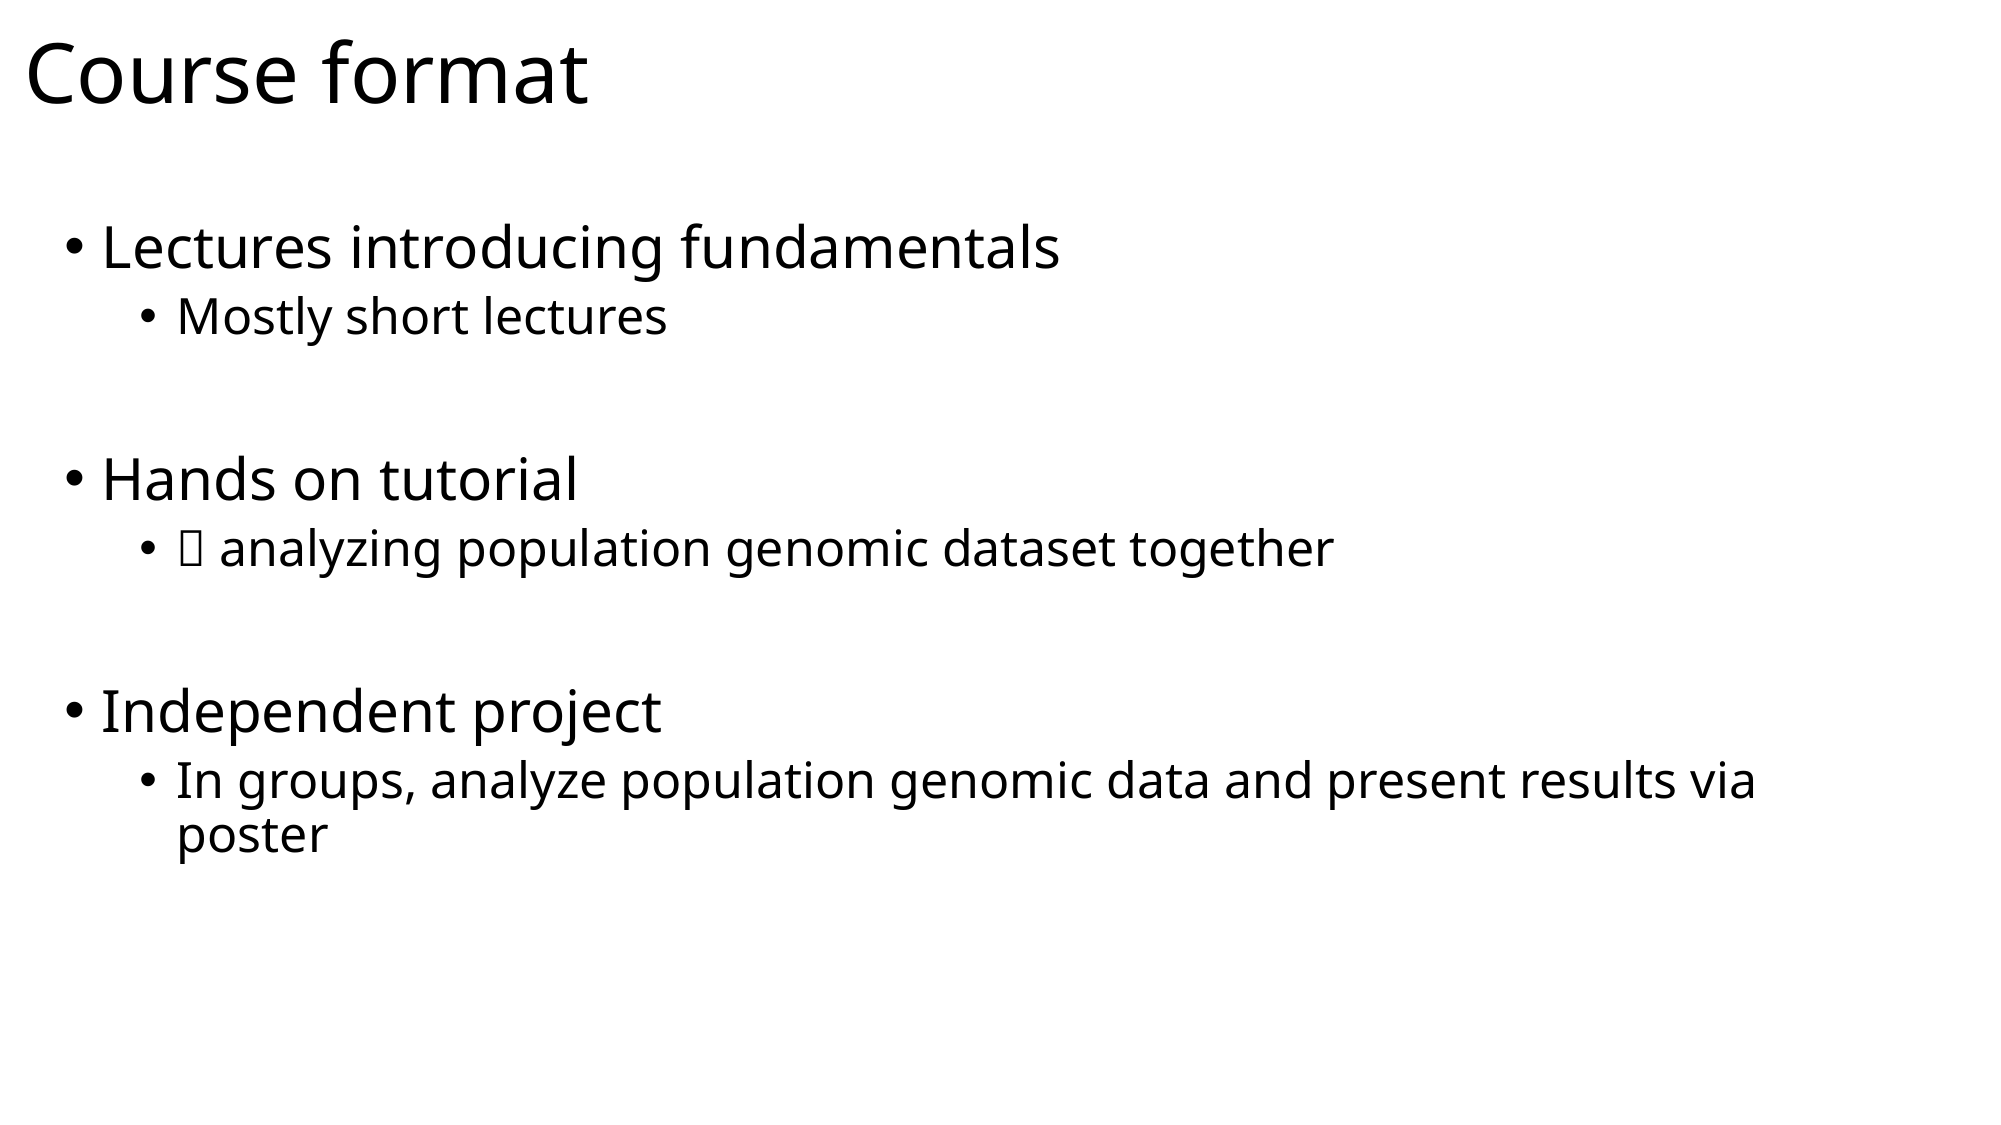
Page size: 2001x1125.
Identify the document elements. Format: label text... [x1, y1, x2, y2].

list Lectures introducing fundamentals Mostly short lectures Hands on tutorial  analyzing population genomic dataset together Independent project In groups, analyze population genomic data and present results via poster [49, 210, 1863, 1014]
title Course format [9, 0, 1735, 154]
